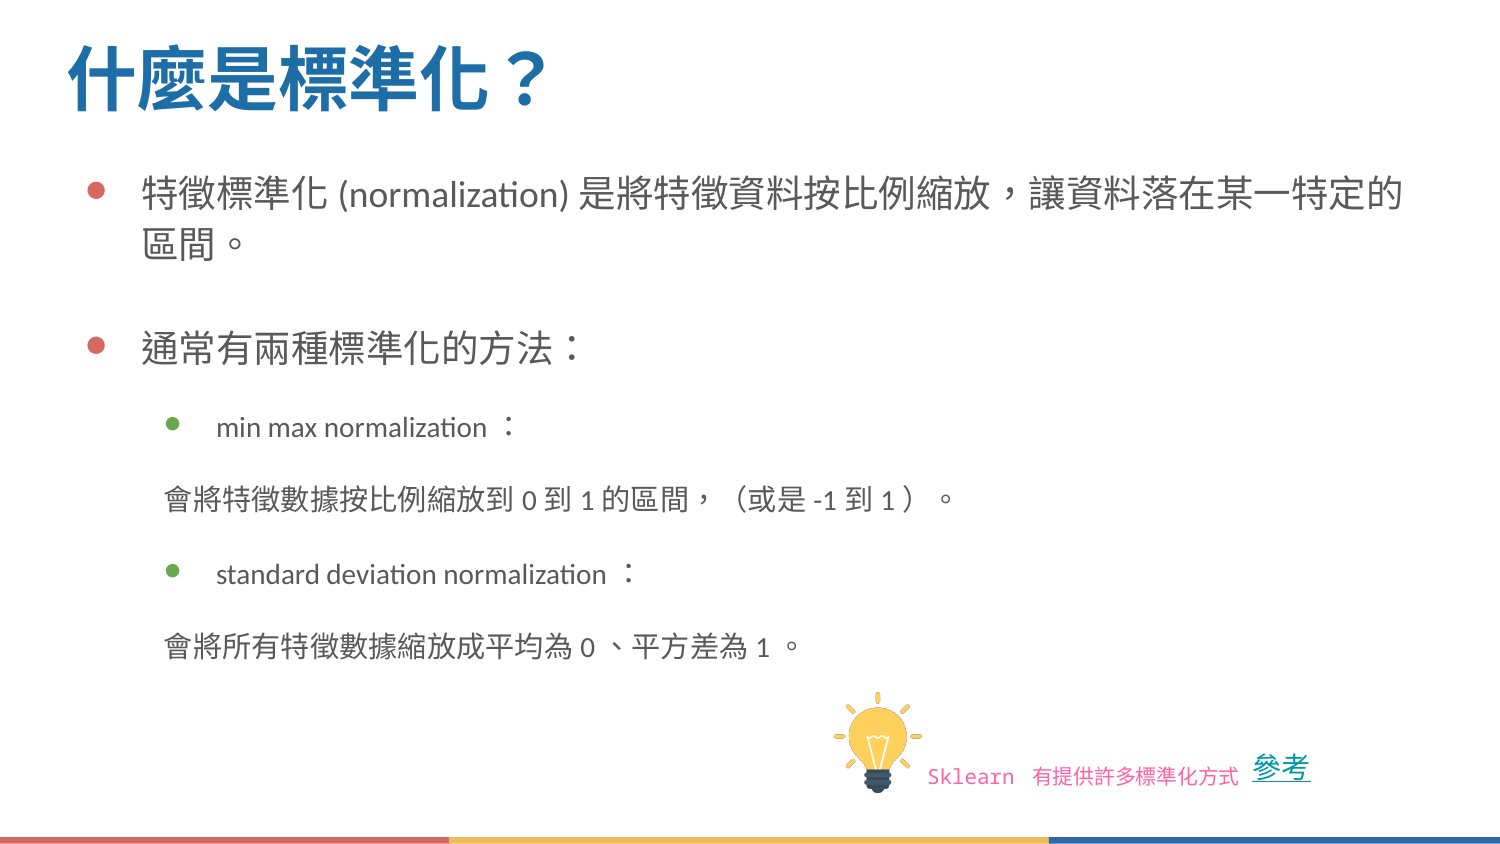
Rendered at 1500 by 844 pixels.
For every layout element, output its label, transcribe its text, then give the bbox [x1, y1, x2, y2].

text_box 參考 [1237, 742, 1334, 792]
text_box Sklearn 有提供許多標準化方式 [932, 756, 1255, 797]
list 特徵標準化(normalization)是將特徵資料按比例縮放，讓資料落在某一特定的區間。 通常有兩種標準化的方法： min max normalization： 會將特徵數據按比例縮放到0到1的區間，（或是-1到1）。 standard deviation normalization： 會將所有特徵數據縮放成平均為0、平方差為1。 [51, 147, 1449, 807]
picture [826, 691, 928, 793]
title 什麼是標準化？ [51, 29, 1449, 125]
